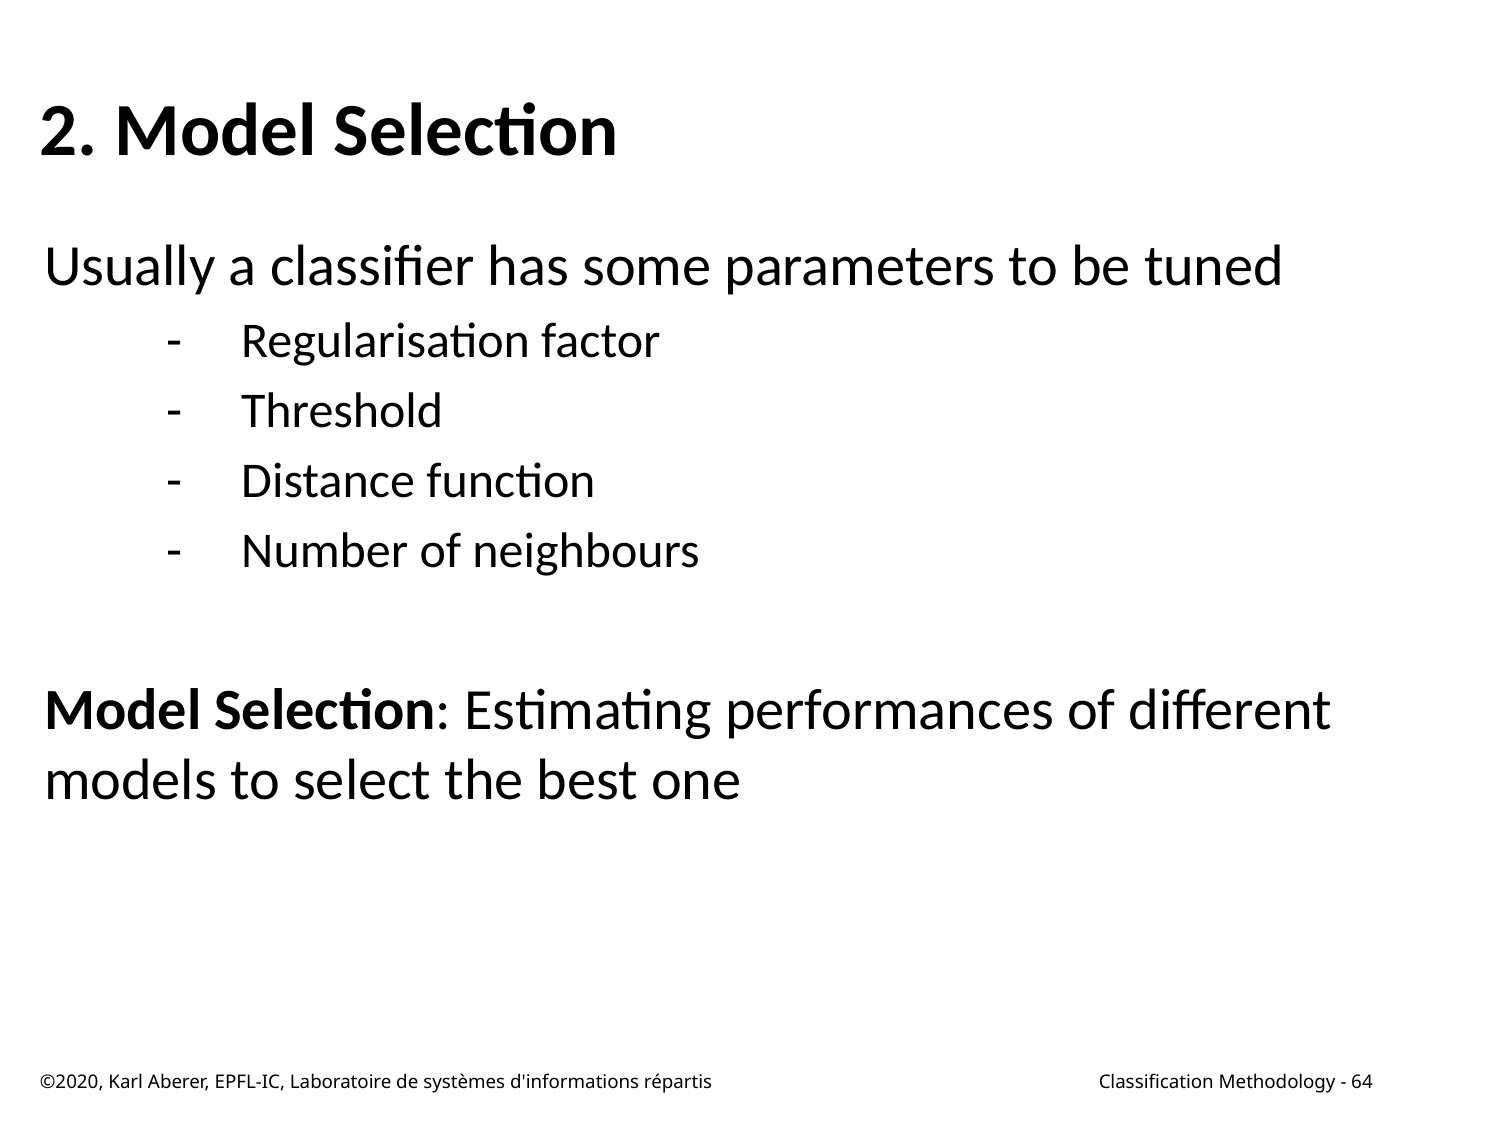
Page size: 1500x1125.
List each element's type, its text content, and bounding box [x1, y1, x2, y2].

footer ©2020, Karl Aberer, EPFL-IC, Laboratoire de systèmes d'informations répartis [24, 1062, 988, 1101]
list Usually a classifier has some parameters to be tuned Regularisation factor Threshold Distance function Number of neighbours Model Selection: Estimating performances of different models to select the best one [29, 219, 1393, 1046]
title 2. Model Selection [24, 49, 1388, 201]
